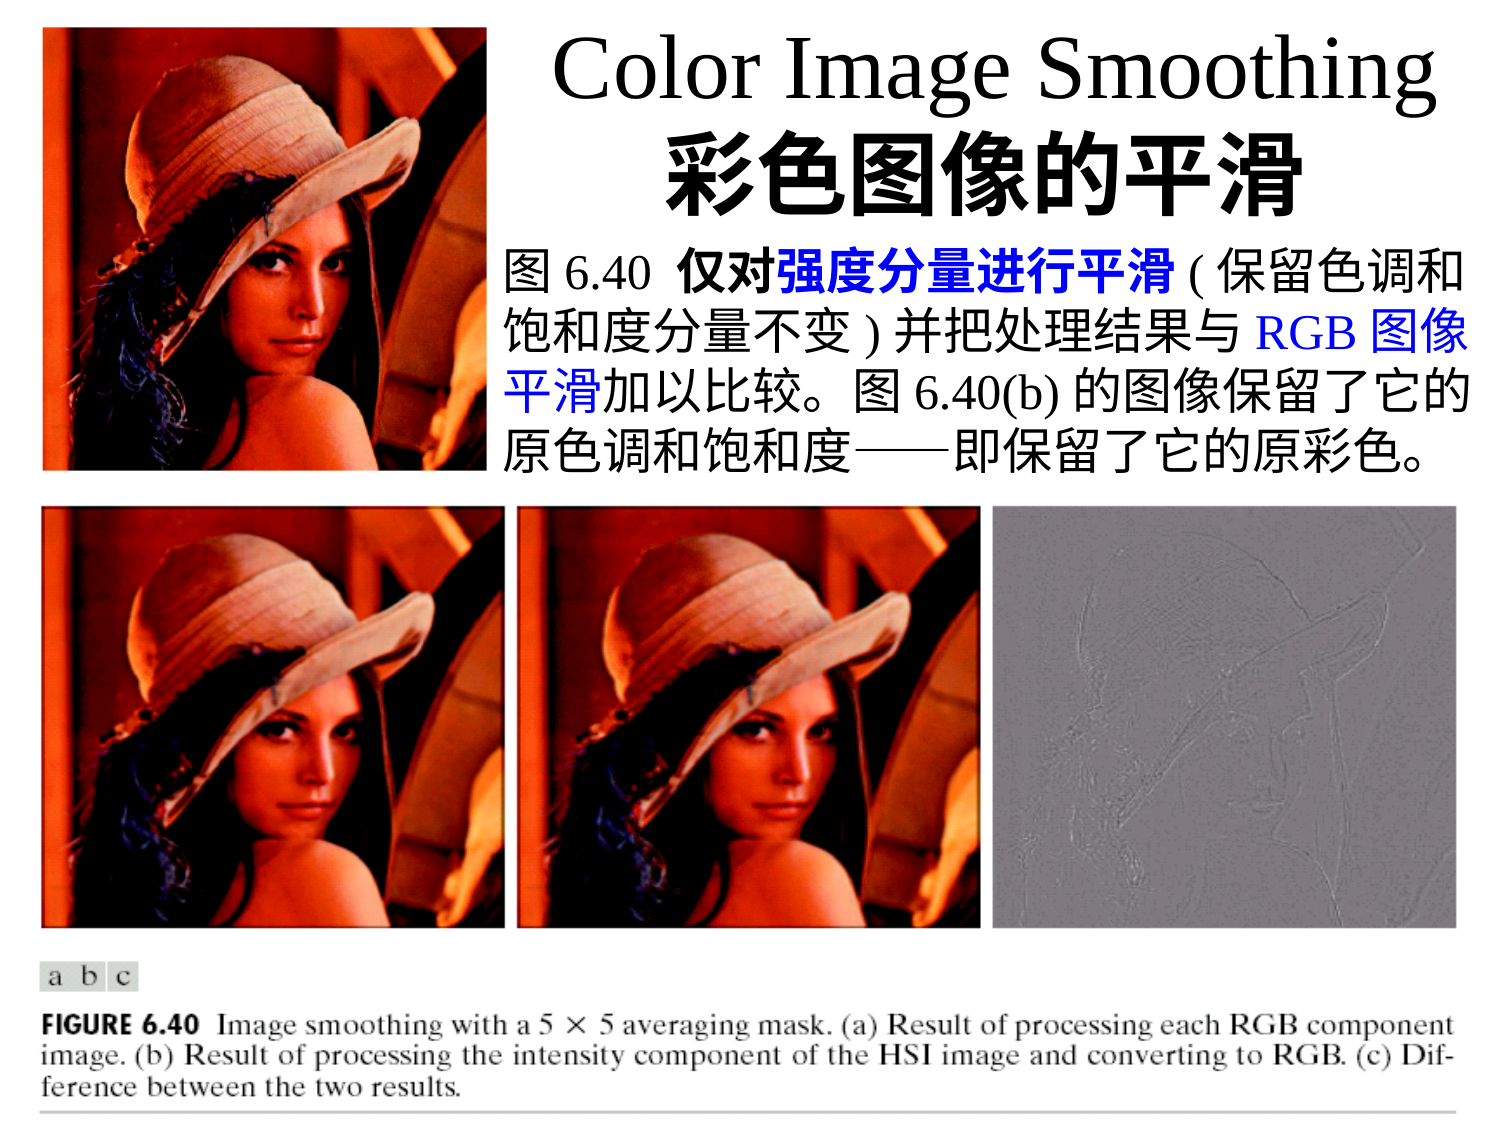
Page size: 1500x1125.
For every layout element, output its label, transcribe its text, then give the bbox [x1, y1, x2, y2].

picture [33, 500, 1467, 1123]
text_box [36, 22, 492, 475]
text_box 图6.40 仅对强度分量进行平滑(保留色调和饱和度分量不变)并把处理结果与RGB图像平滑加以比较。图6.40(b)的图像保留了它的原色调和饱和度——即保留了它的原彩色。 [487, 231, 1500, 487]
text_box Color Image Smoothing 彩色图像的平滑 [536, 0, 1456, 236]
